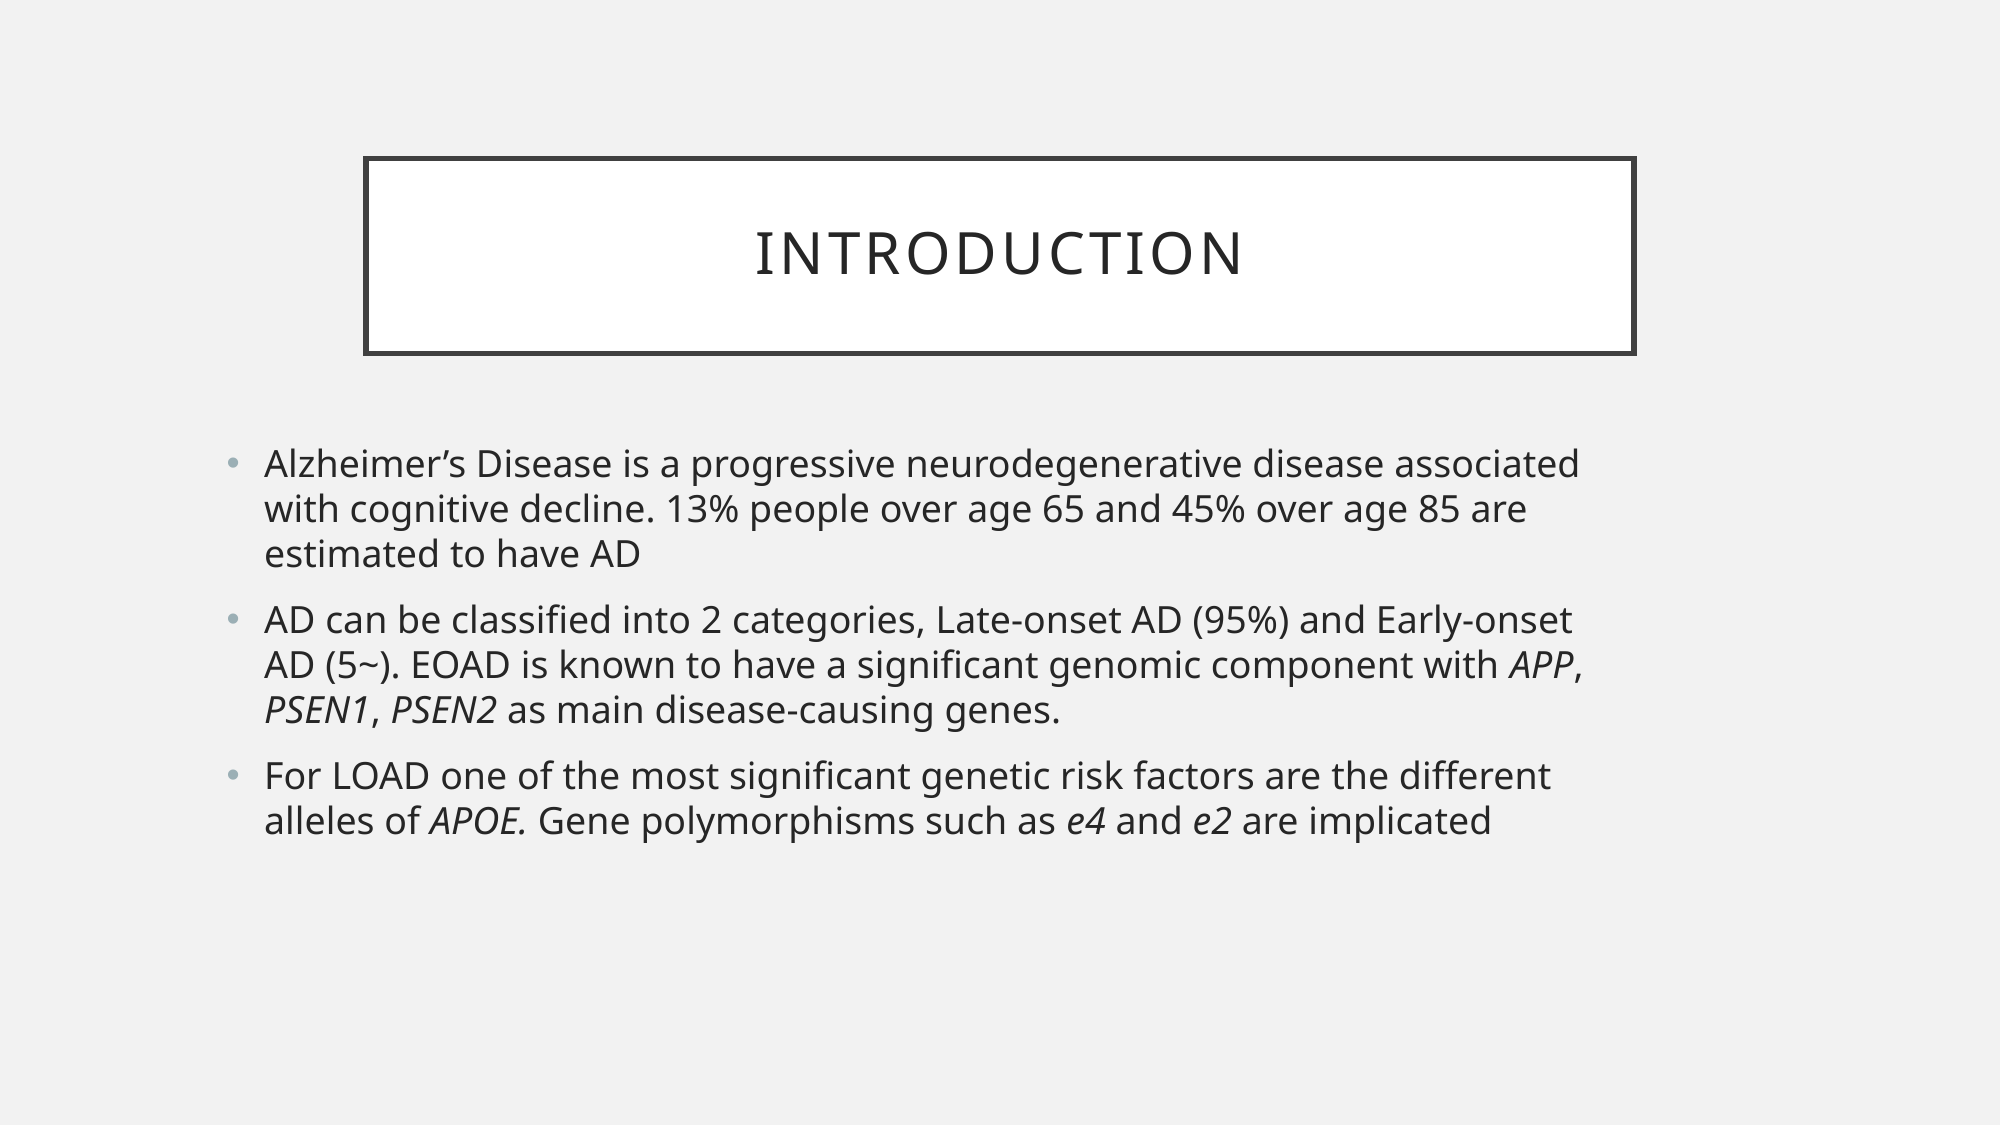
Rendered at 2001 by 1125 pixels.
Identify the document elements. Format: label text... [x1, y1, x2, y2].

title Introduction [363, 156, 1637, 356]
list Alzheimer’s Disease is a progressive neurodegenerative disease associated with cognitive decline. 13% people over age 65 and 45% over age 85 are estimated to have AD AD can be classified into 2 categories, Late-onset AD (95%) and Early-onset AD (5~). EOAD is known to have a significant genomic component with APP, PSEN1, PSEN2 as main disease-causing genes. For LOAD one of the most significant genetic risk factors are the different alleles of APOE. Gene polymorphisms such as e4 and e2 are implicated [211, 432, 1634, 942]
